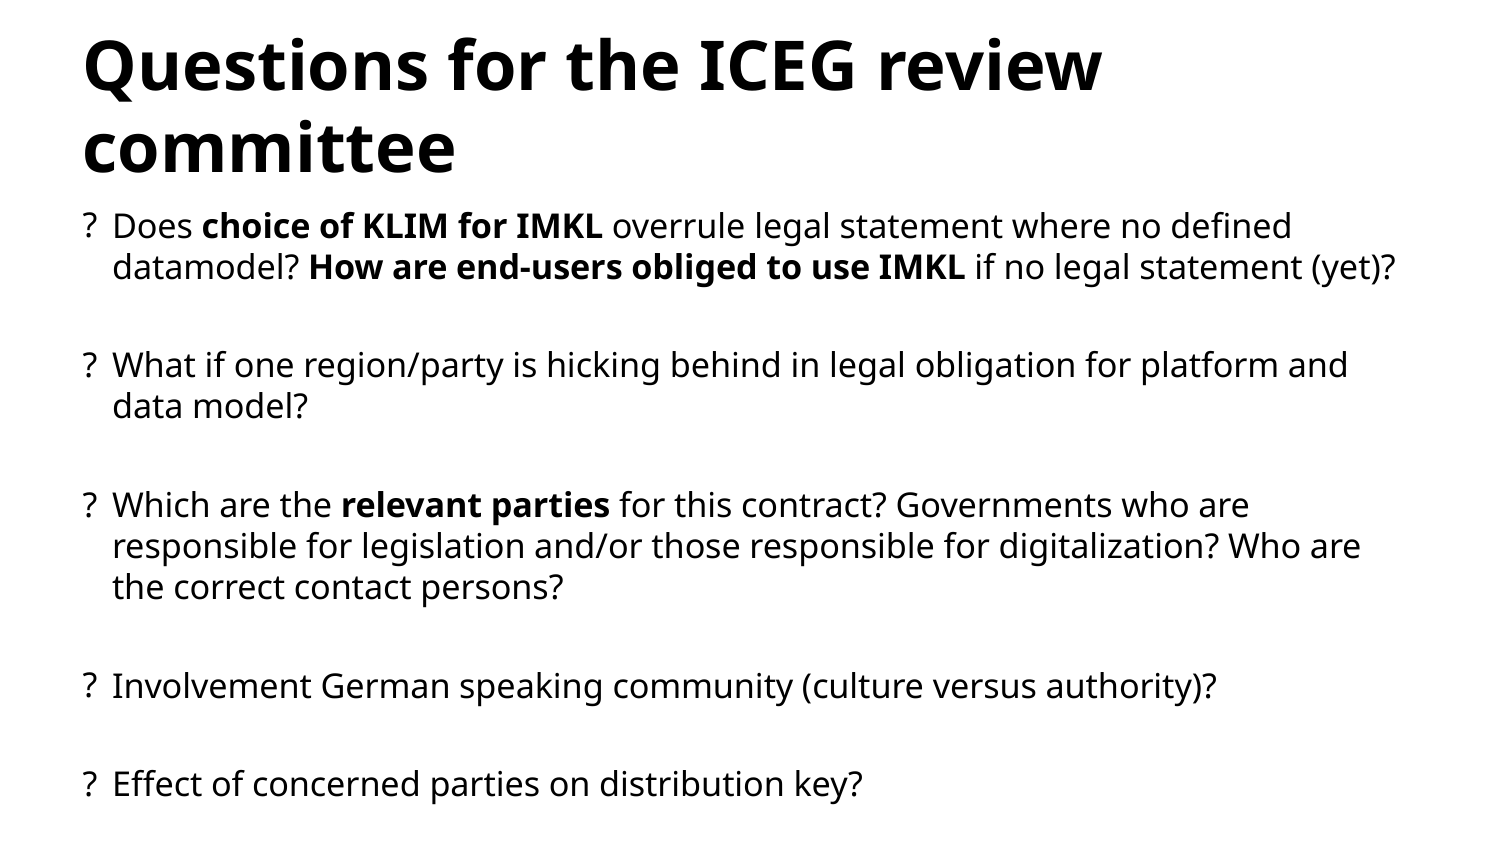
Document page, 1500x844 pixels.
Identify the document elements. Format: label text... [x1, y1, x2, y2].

title Questions for the ICEG review committee [74, 10, 1426, 196]
list Does choice of KLIM for IMKL overrule legal statement where no defined datamodel? How are end-users obliged to use IMKL if no legal statement (yet)? What if one region/party is hicking behind in legal obligation for platform and data model? Which are the relevant parties for this contract? Governments who are responsible for legislation and/or those responsible for digitalization? Who are the correct contact persons? Involvement German speaking community (culture versus authority)? Effect of concerned parties on distribution key? [74, 196, 1426, 844]
